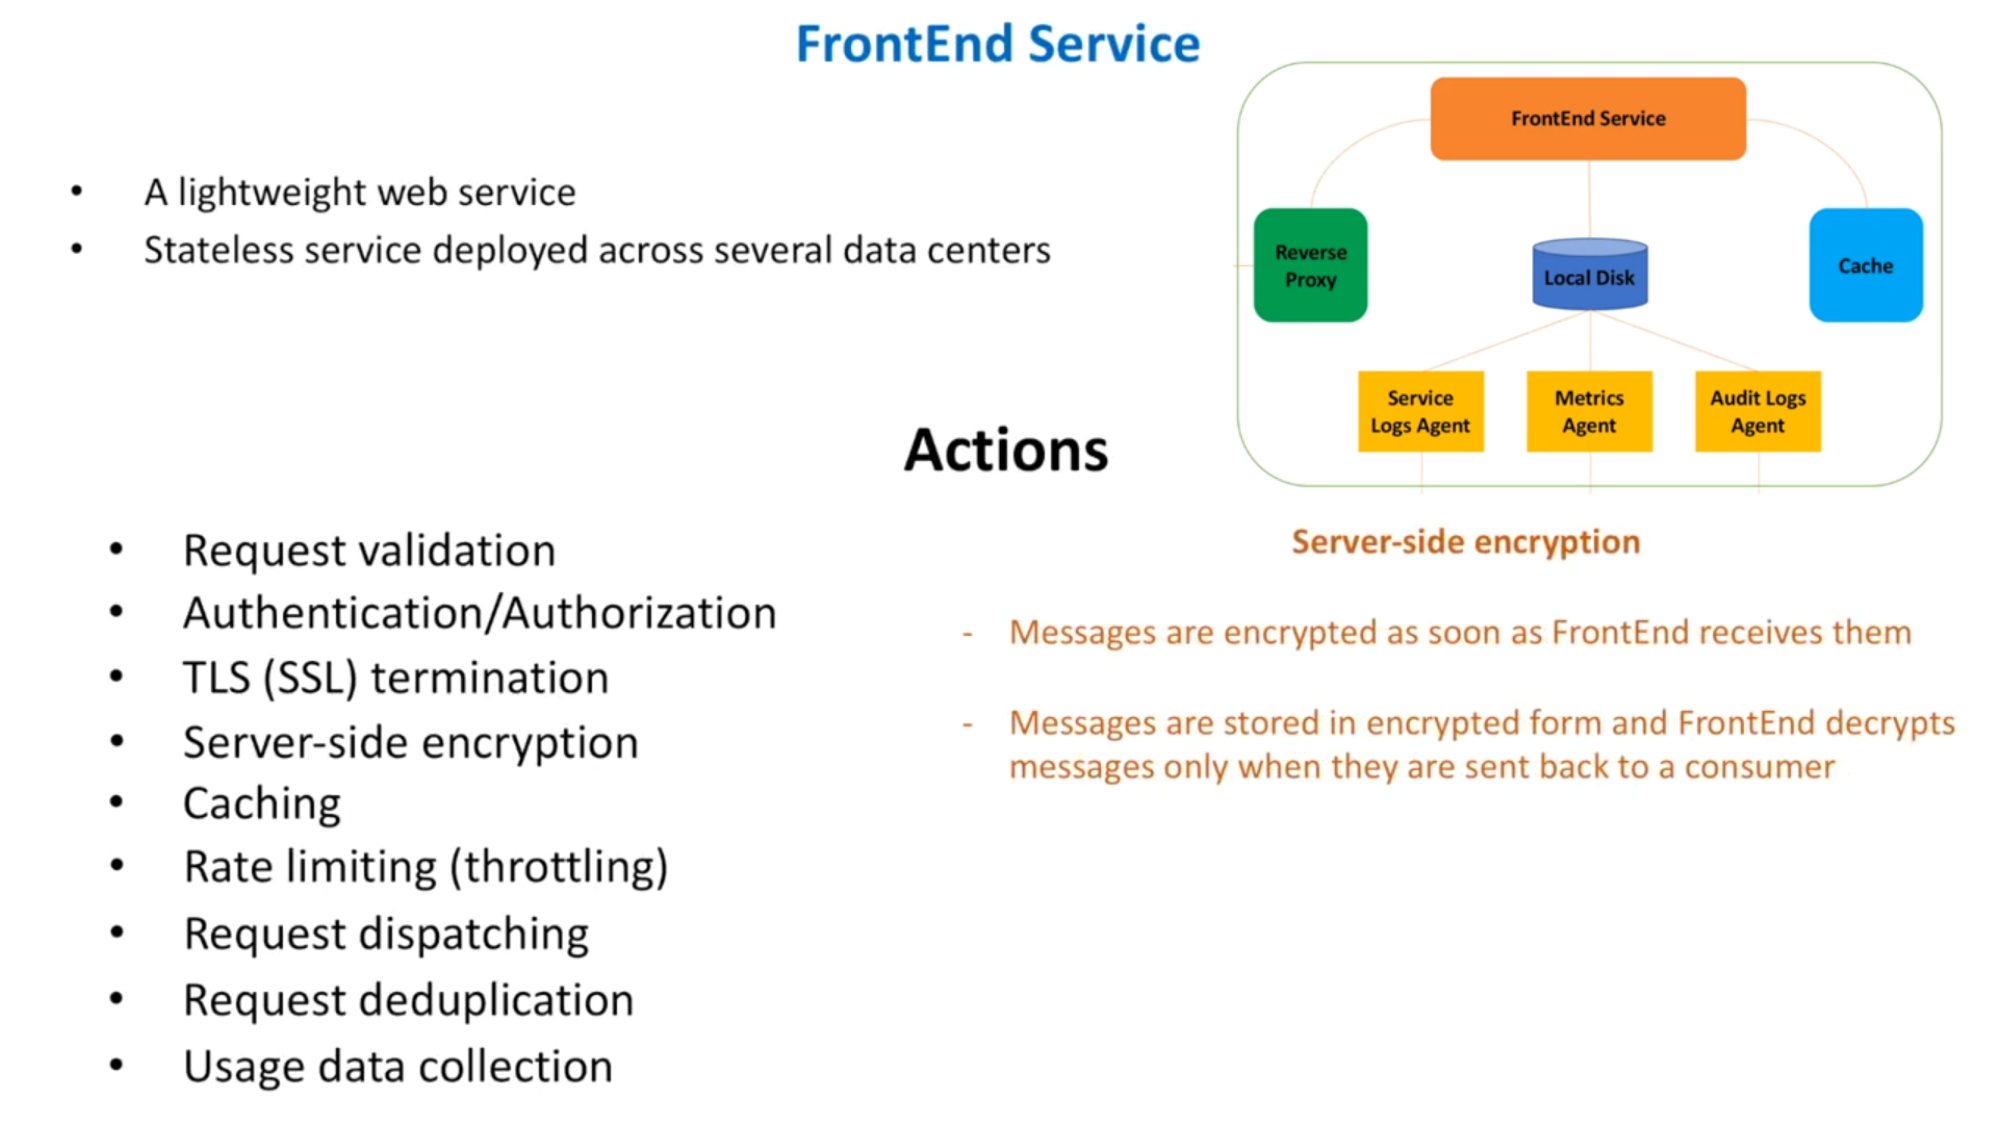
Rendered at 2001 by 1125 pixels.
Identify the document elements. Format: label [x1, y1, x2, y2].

list [2, 0, 2000, 1123]
list [1233, 59, 1948, 494]
